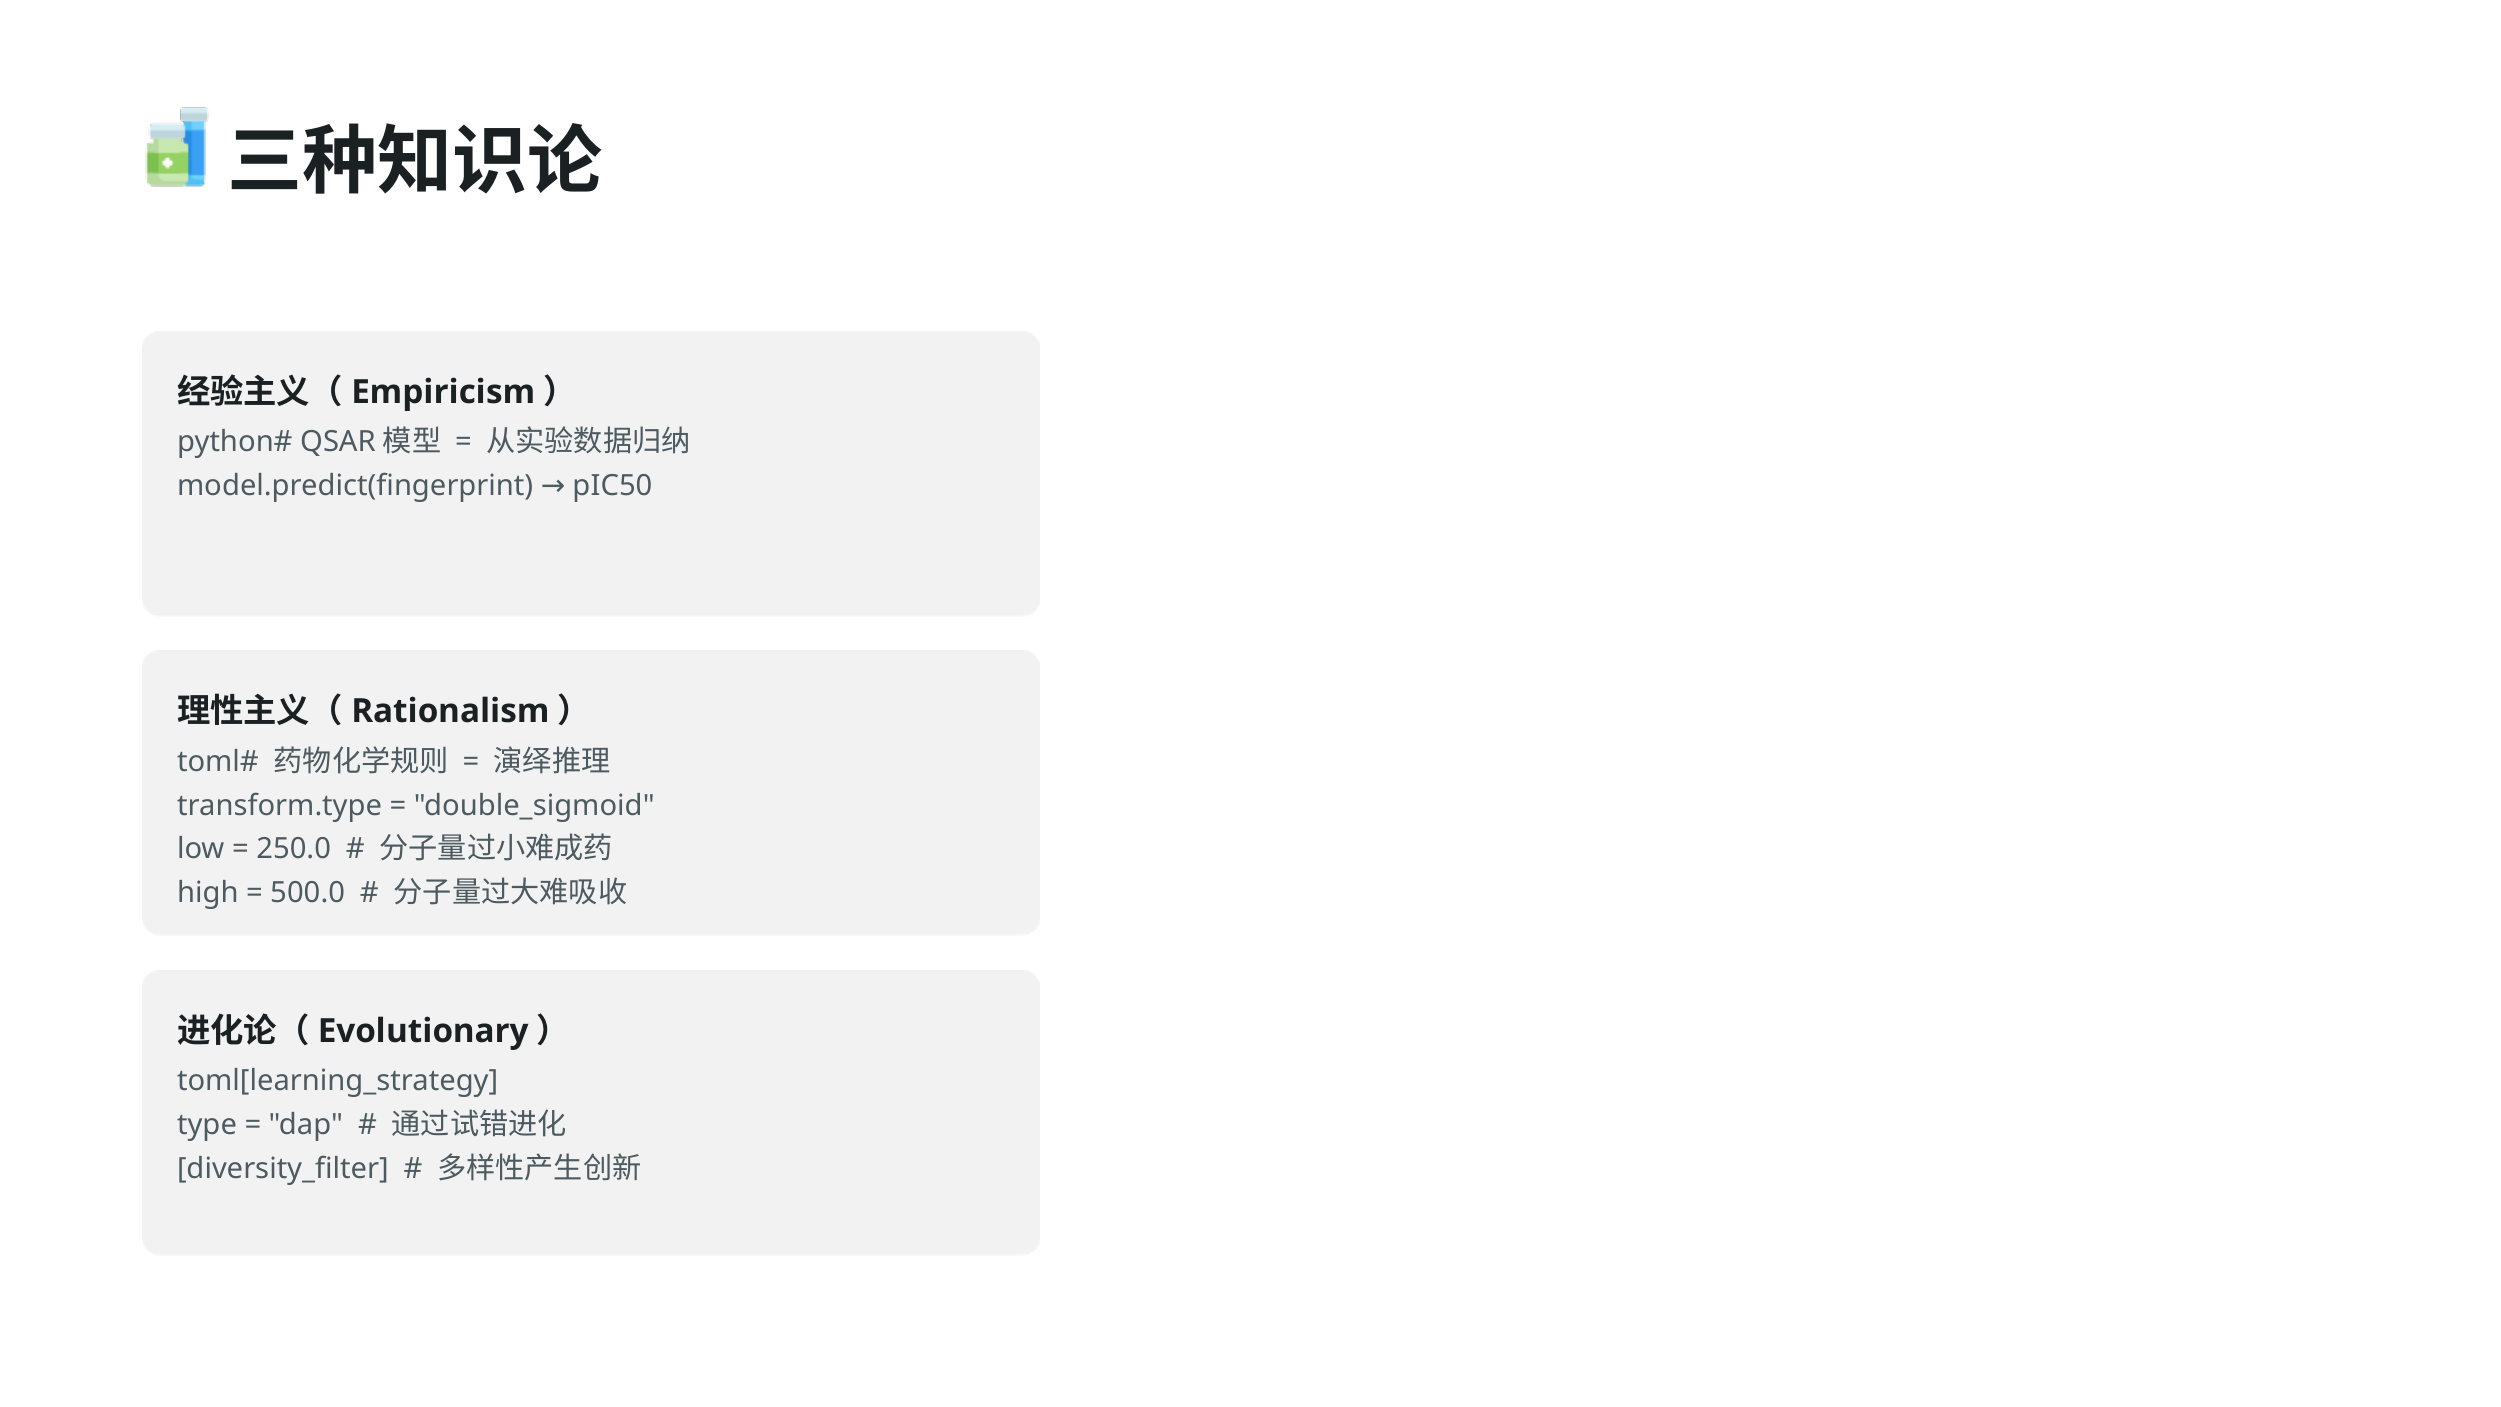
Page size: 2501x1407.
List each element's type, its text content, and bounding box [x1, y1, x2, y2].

picture [127, 76, 228, 218]
text_box 三种知识论 [228, 76, 2369, 216]
picture [142, 650, 1040, 936]
picture [142, 970, 1040, 1256]
picture [142, 331, 1040, 617]
